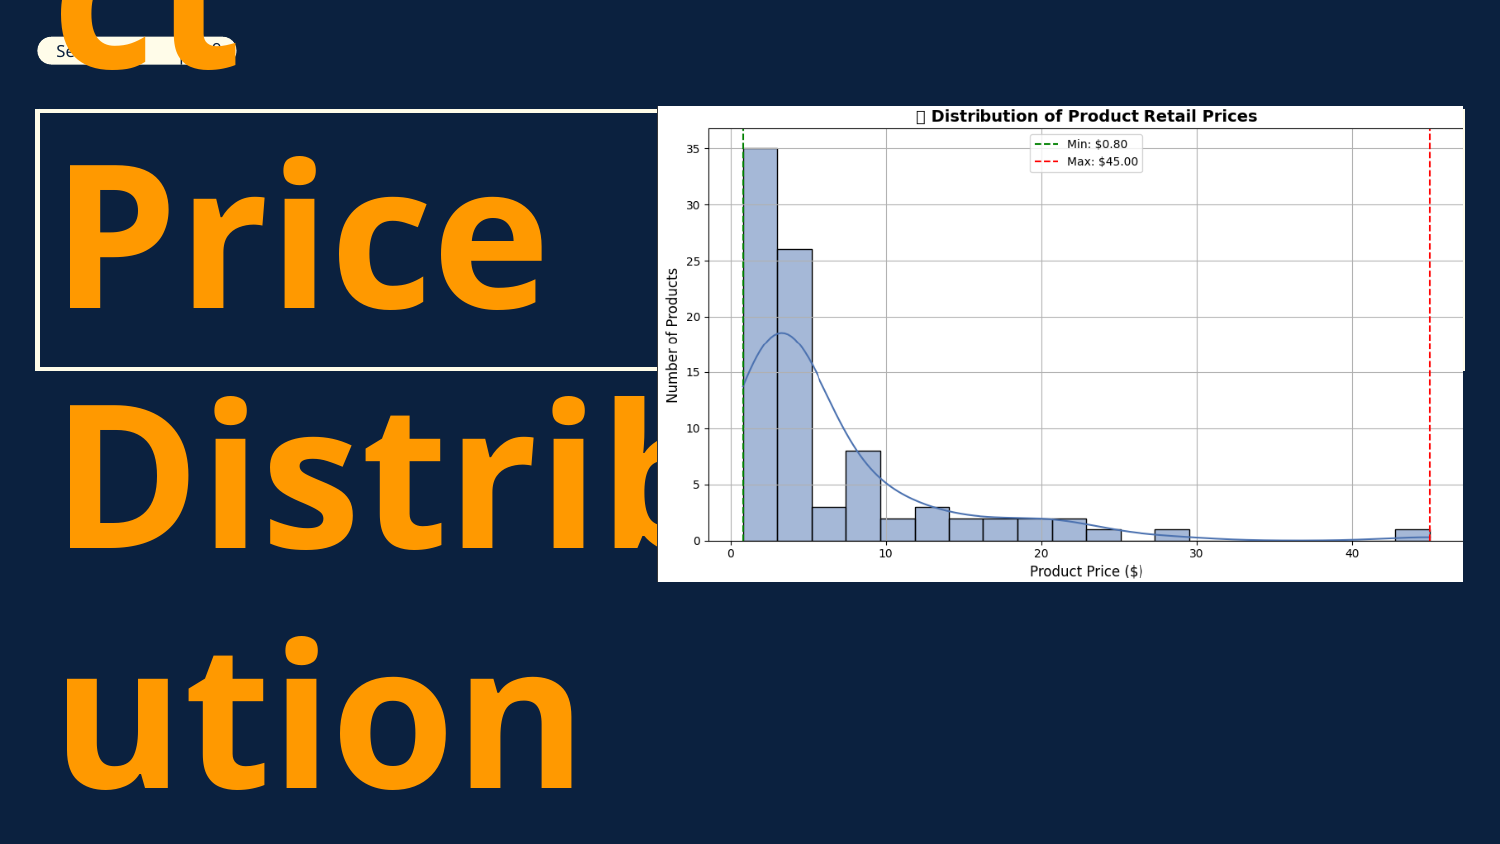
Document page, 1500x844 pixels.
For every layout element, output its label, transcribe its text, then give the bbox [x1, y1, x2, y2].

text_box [37, 36, 237, 65]
picture [656, 106, 1463, 582]
title Product Price Distribution [37, 137, 651, 320]
